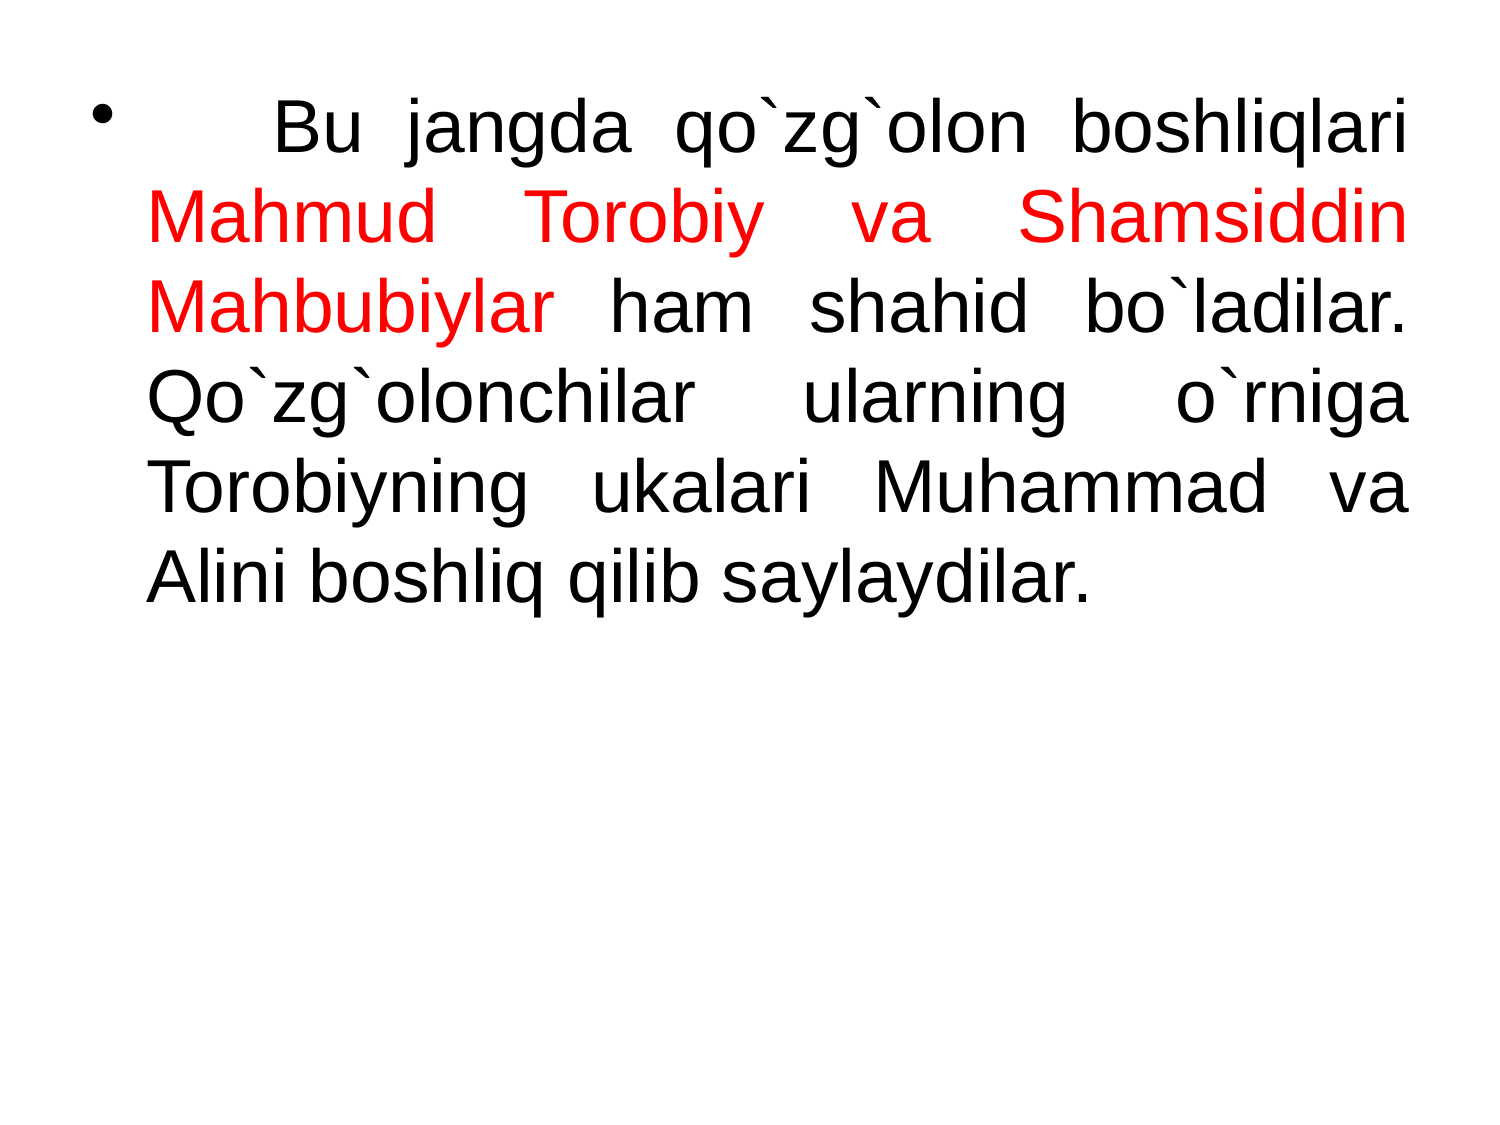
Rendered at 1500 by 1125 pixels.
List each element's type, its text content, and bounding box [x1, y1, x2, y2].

list Bu jangda qo`zg`olon boshliqlari Mahmud Torobiy va Shamsiddin Mahbubiylar ham shahid bo`ladilar. Qo`zg`olonchilar ularning o`rniga Torobiyning ukalari Muhammad va Alini boshliq qilib saylaydilar. [75, 70, 1425, 986]
